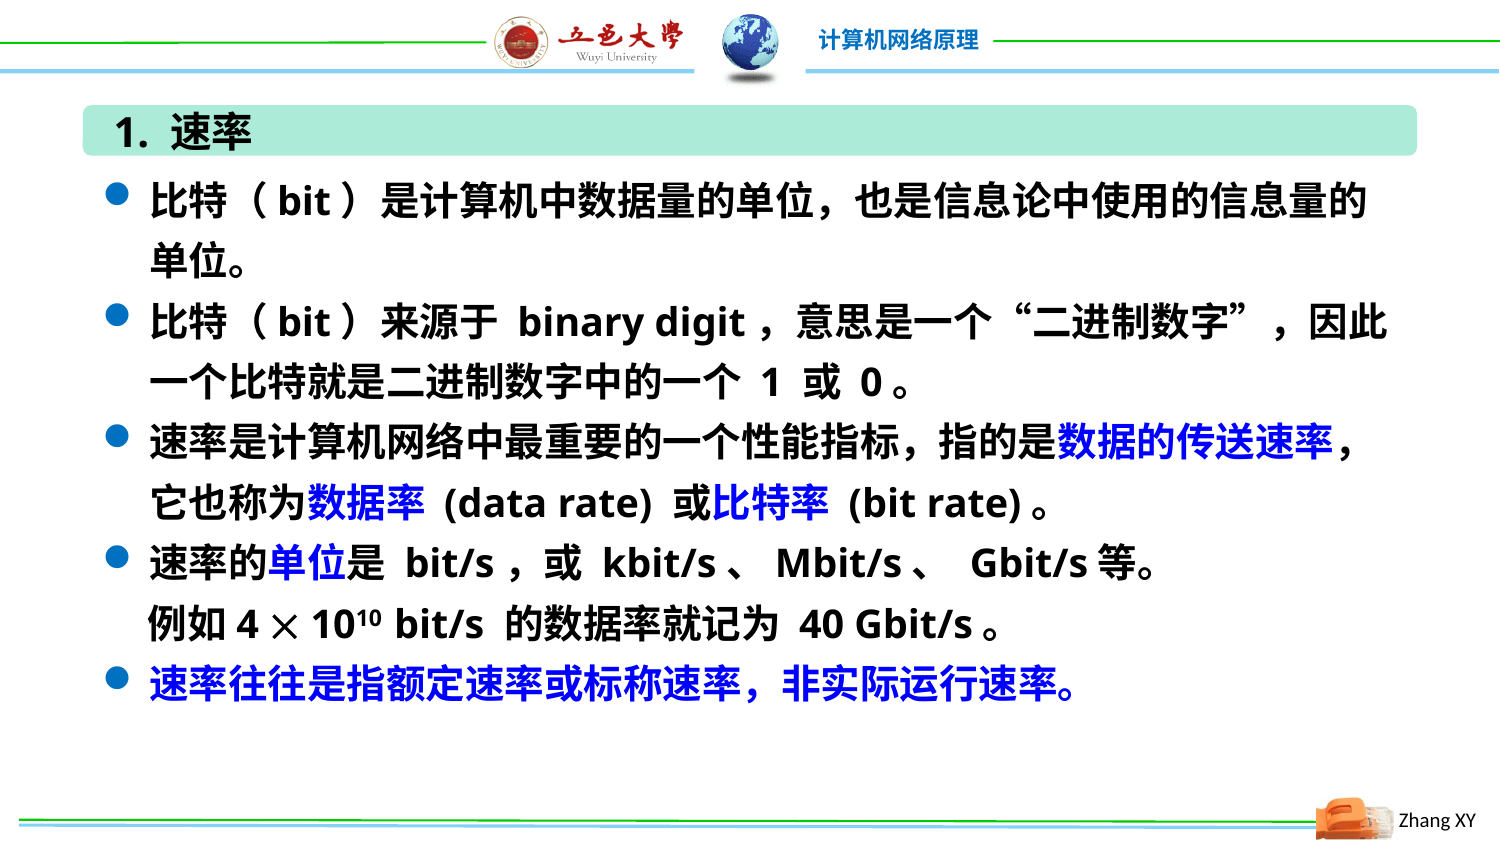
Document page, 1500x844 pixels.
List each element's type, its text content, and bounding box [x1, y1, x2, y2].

text_box 比特（bit）是计算机中数据量的单位，也是信息论中使用的信息量的单位。 比特（bit）来源于 binary digit，意思是一个“二进制数字”，因此一个比特就是二进制数字中的一个 1 或 0。 速率是计算机网络中最重要的一个性能指标，指的是数据的传送速率，它也称为数据率 (data rate) 或比特率 (bit rate)。 速率的单位是 bit/s，或 kbit/s、Mbit/s、 Gbit/s等。 例如4  1010 bit/s 的数据率就记为 40 Gbit/s。 速率往往是指额定速率或标称速率，非实际运行速率。 [87, 155, 1418, 714]
text_box 1. 速率 [98, 98, 269, 155]
picture [720, 12, 780, 88]
picture [494, 15, 697, 69]
text_box [82, 105, 98, 155]
picture [1316, 796, 1394, 840]
text_box [269, 105, 1418, 155]
